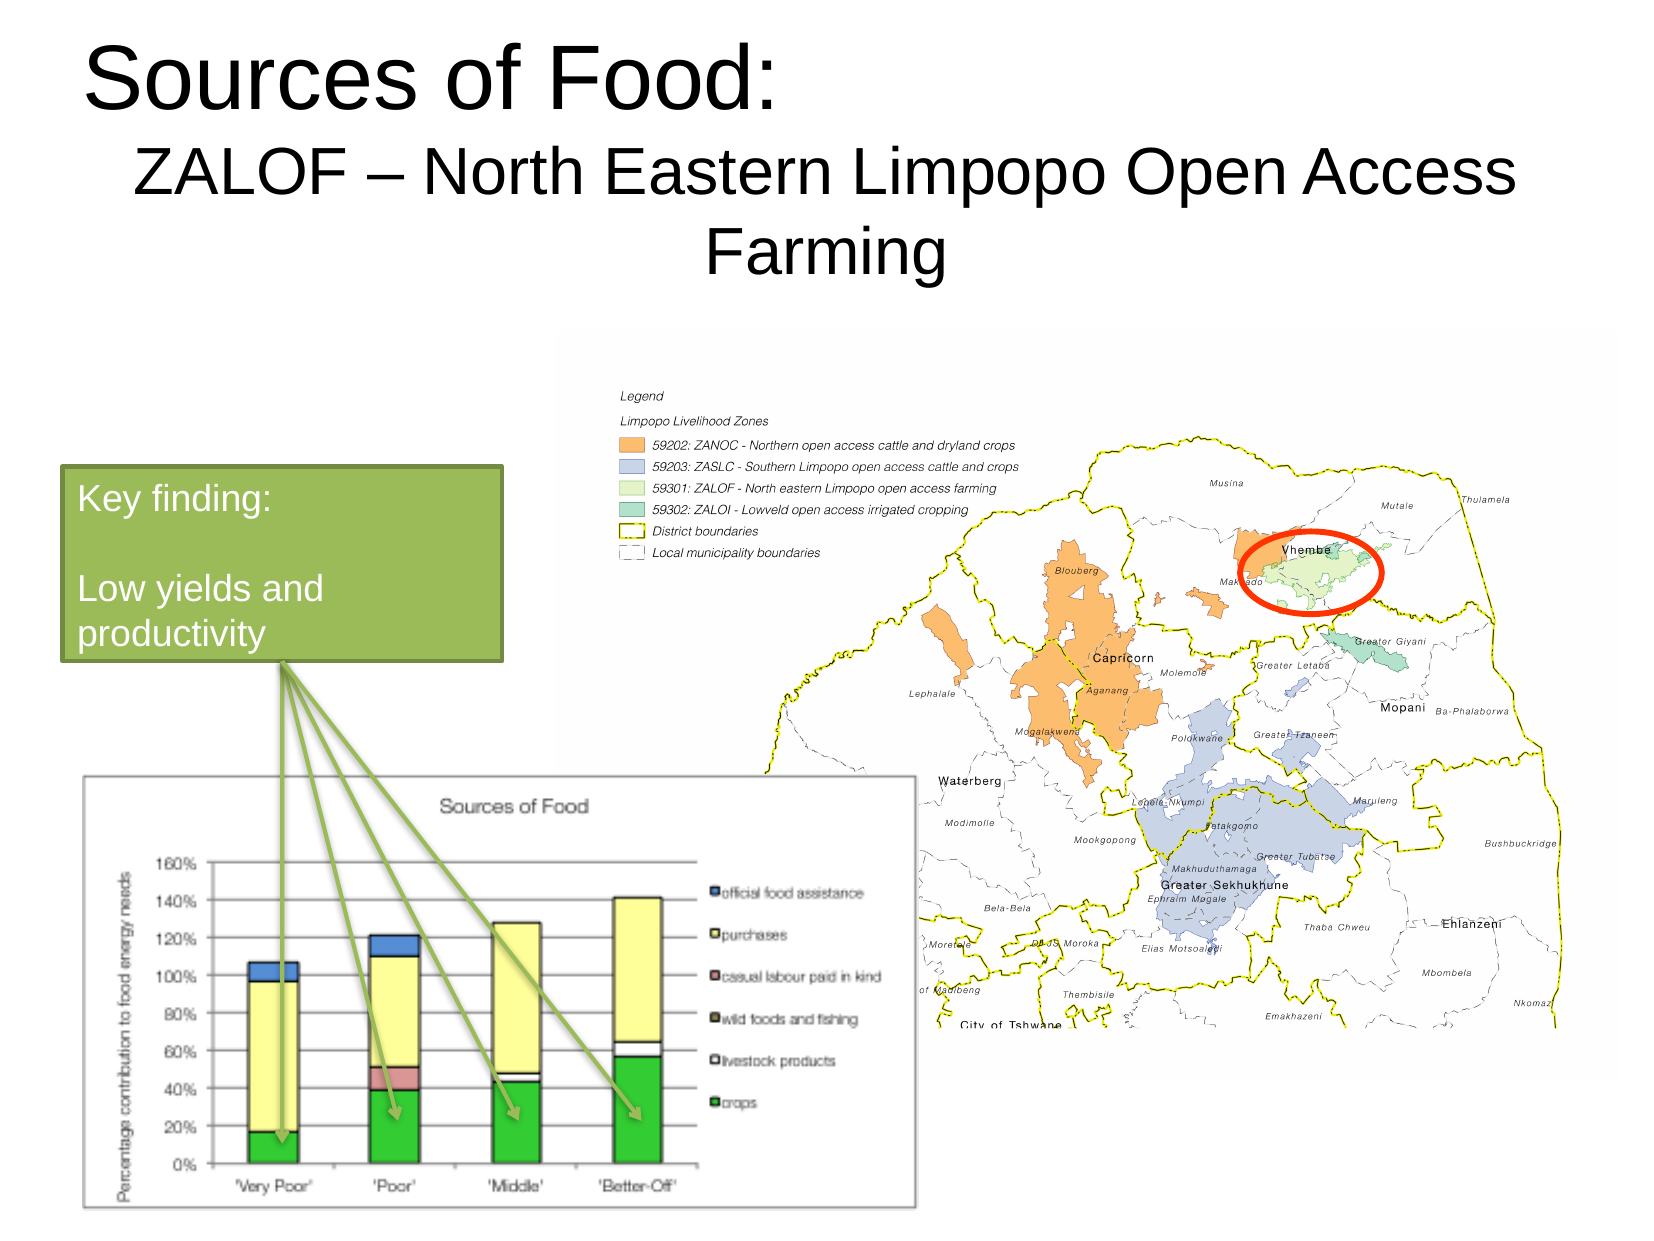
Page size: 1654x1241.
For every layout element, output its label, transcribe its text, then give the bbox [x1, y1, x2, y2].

picture [82, 329, 1619, 1211]
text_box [62, 466, 642, 1144]
text_box Sources of Food: ZALOF – North Eastern Limpopo Open Access Farming [82, 27, 1571, 279]
